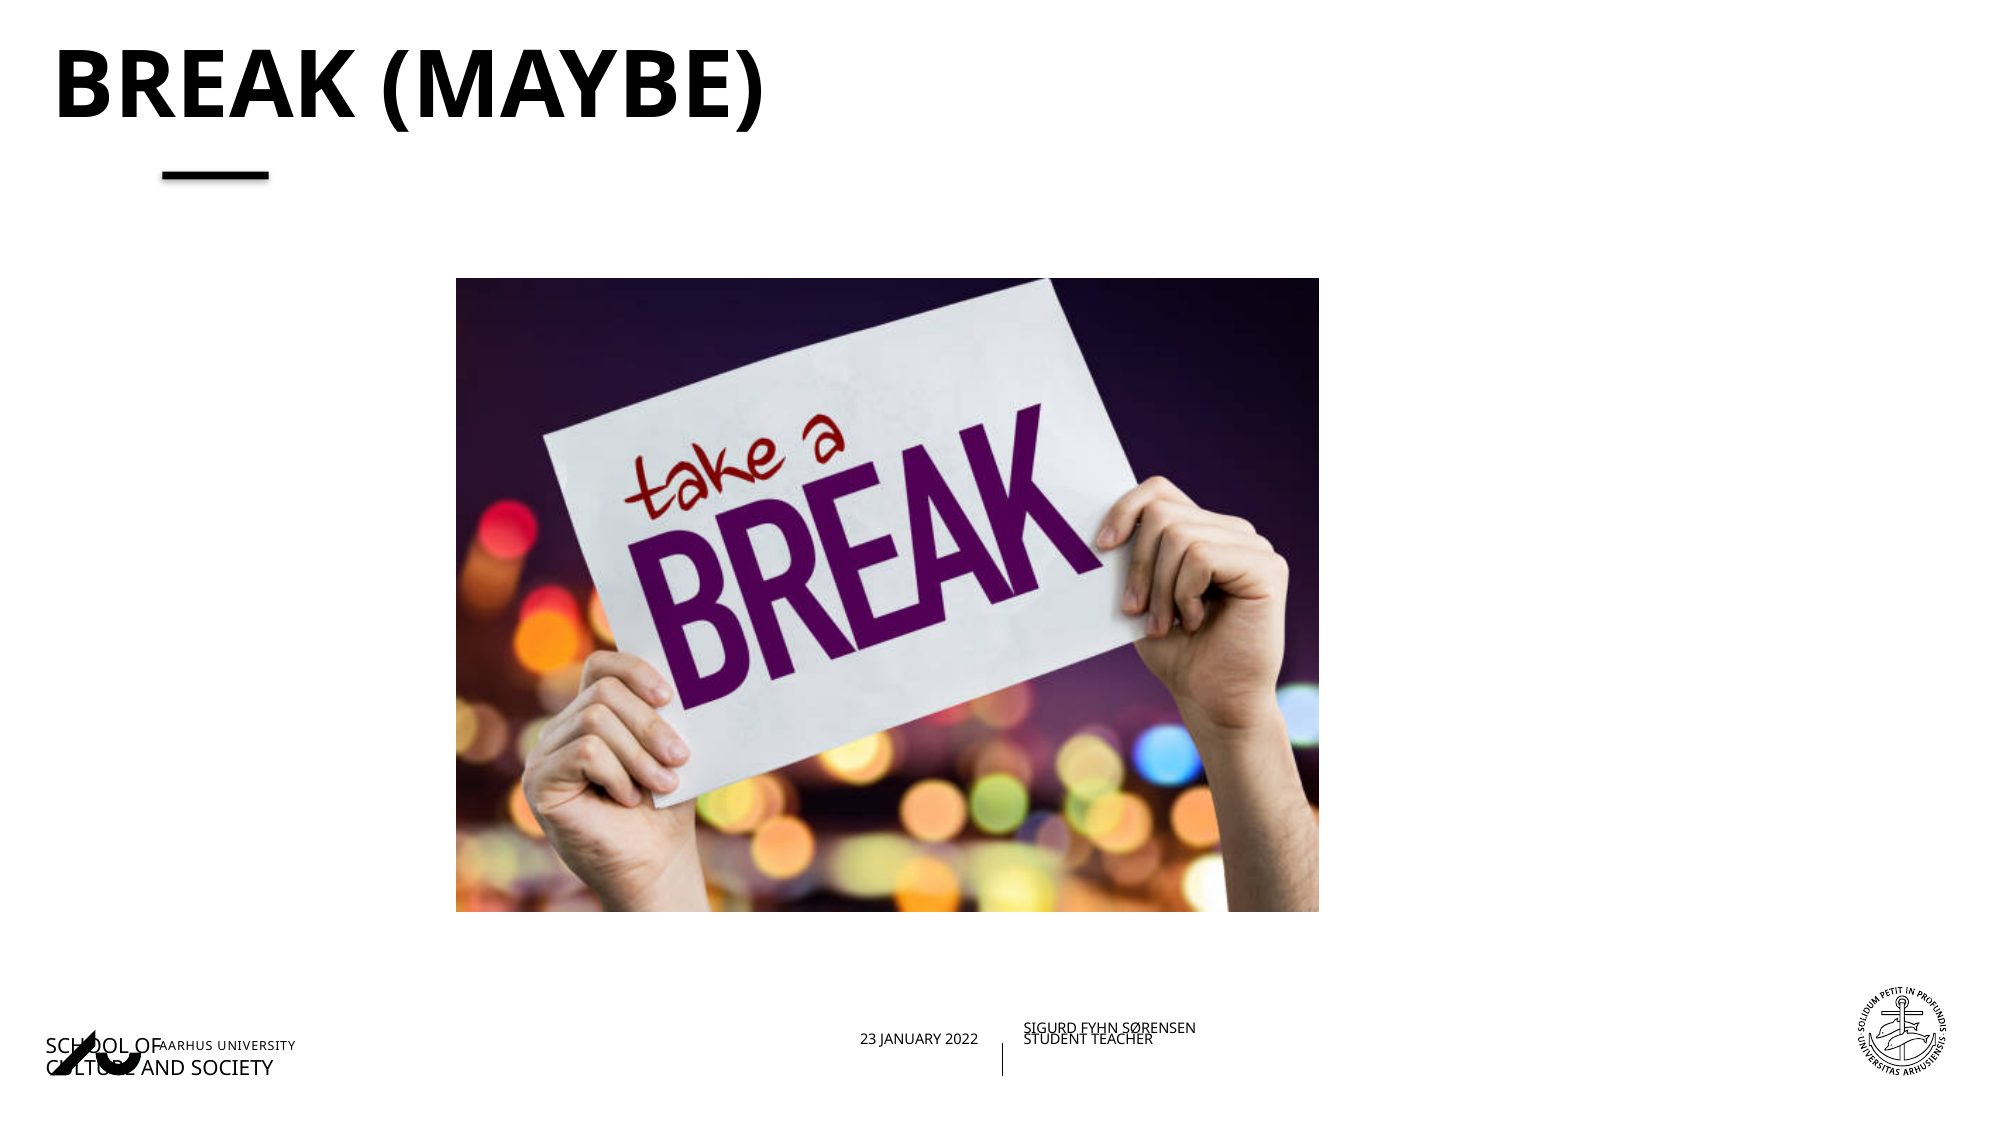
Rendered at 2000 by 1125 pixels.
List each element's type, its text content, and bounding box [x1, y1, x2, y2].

title Break (MAYBE) [51, 37, 1948, 162]
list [456, 278, 1319, 912]
